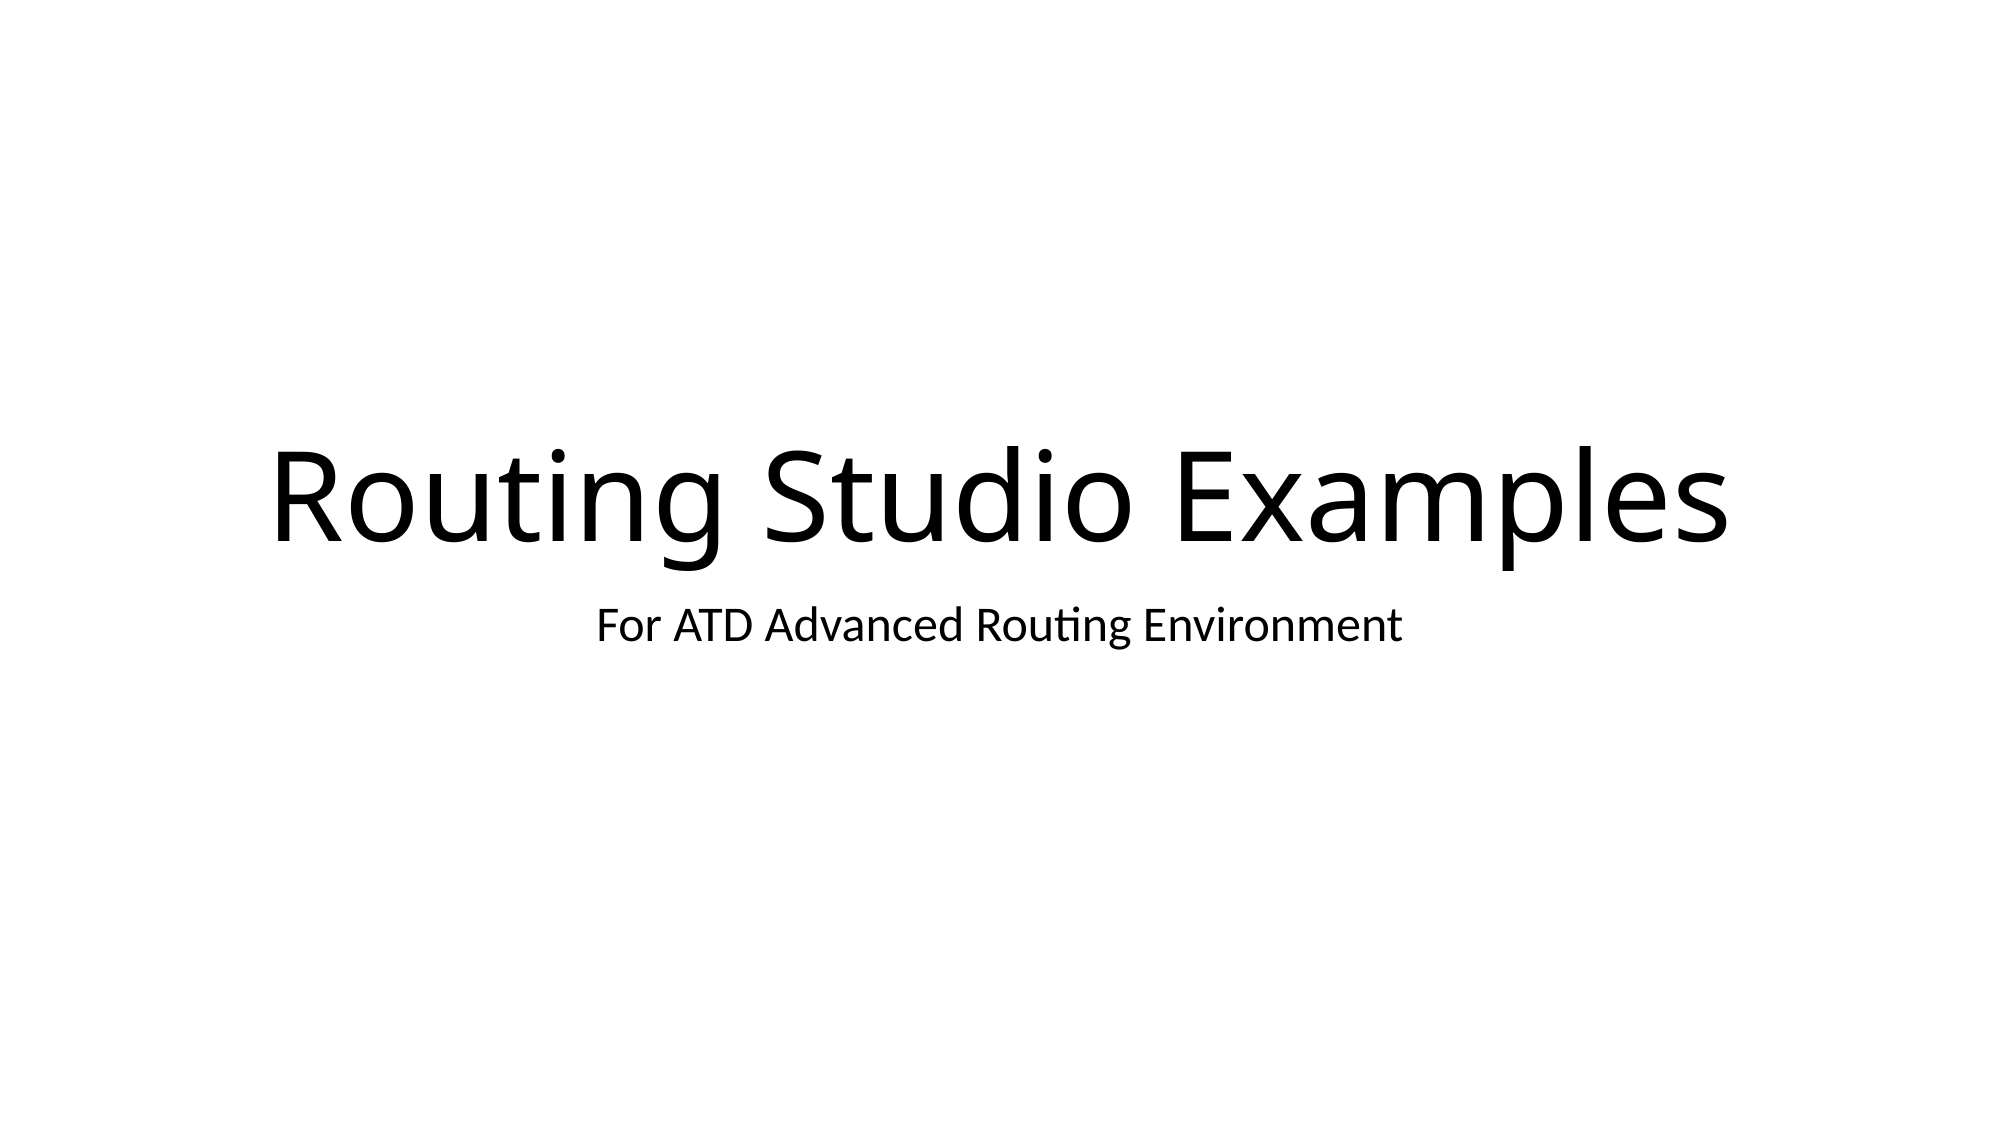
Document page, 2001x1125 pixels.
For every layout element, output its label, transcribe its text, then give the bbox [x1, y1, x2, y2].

title Routing Studio Examples [249, 184, 1750, 576]
subtitle For ATD Advanced Routing Environment [249, 590, 1750, 863]
